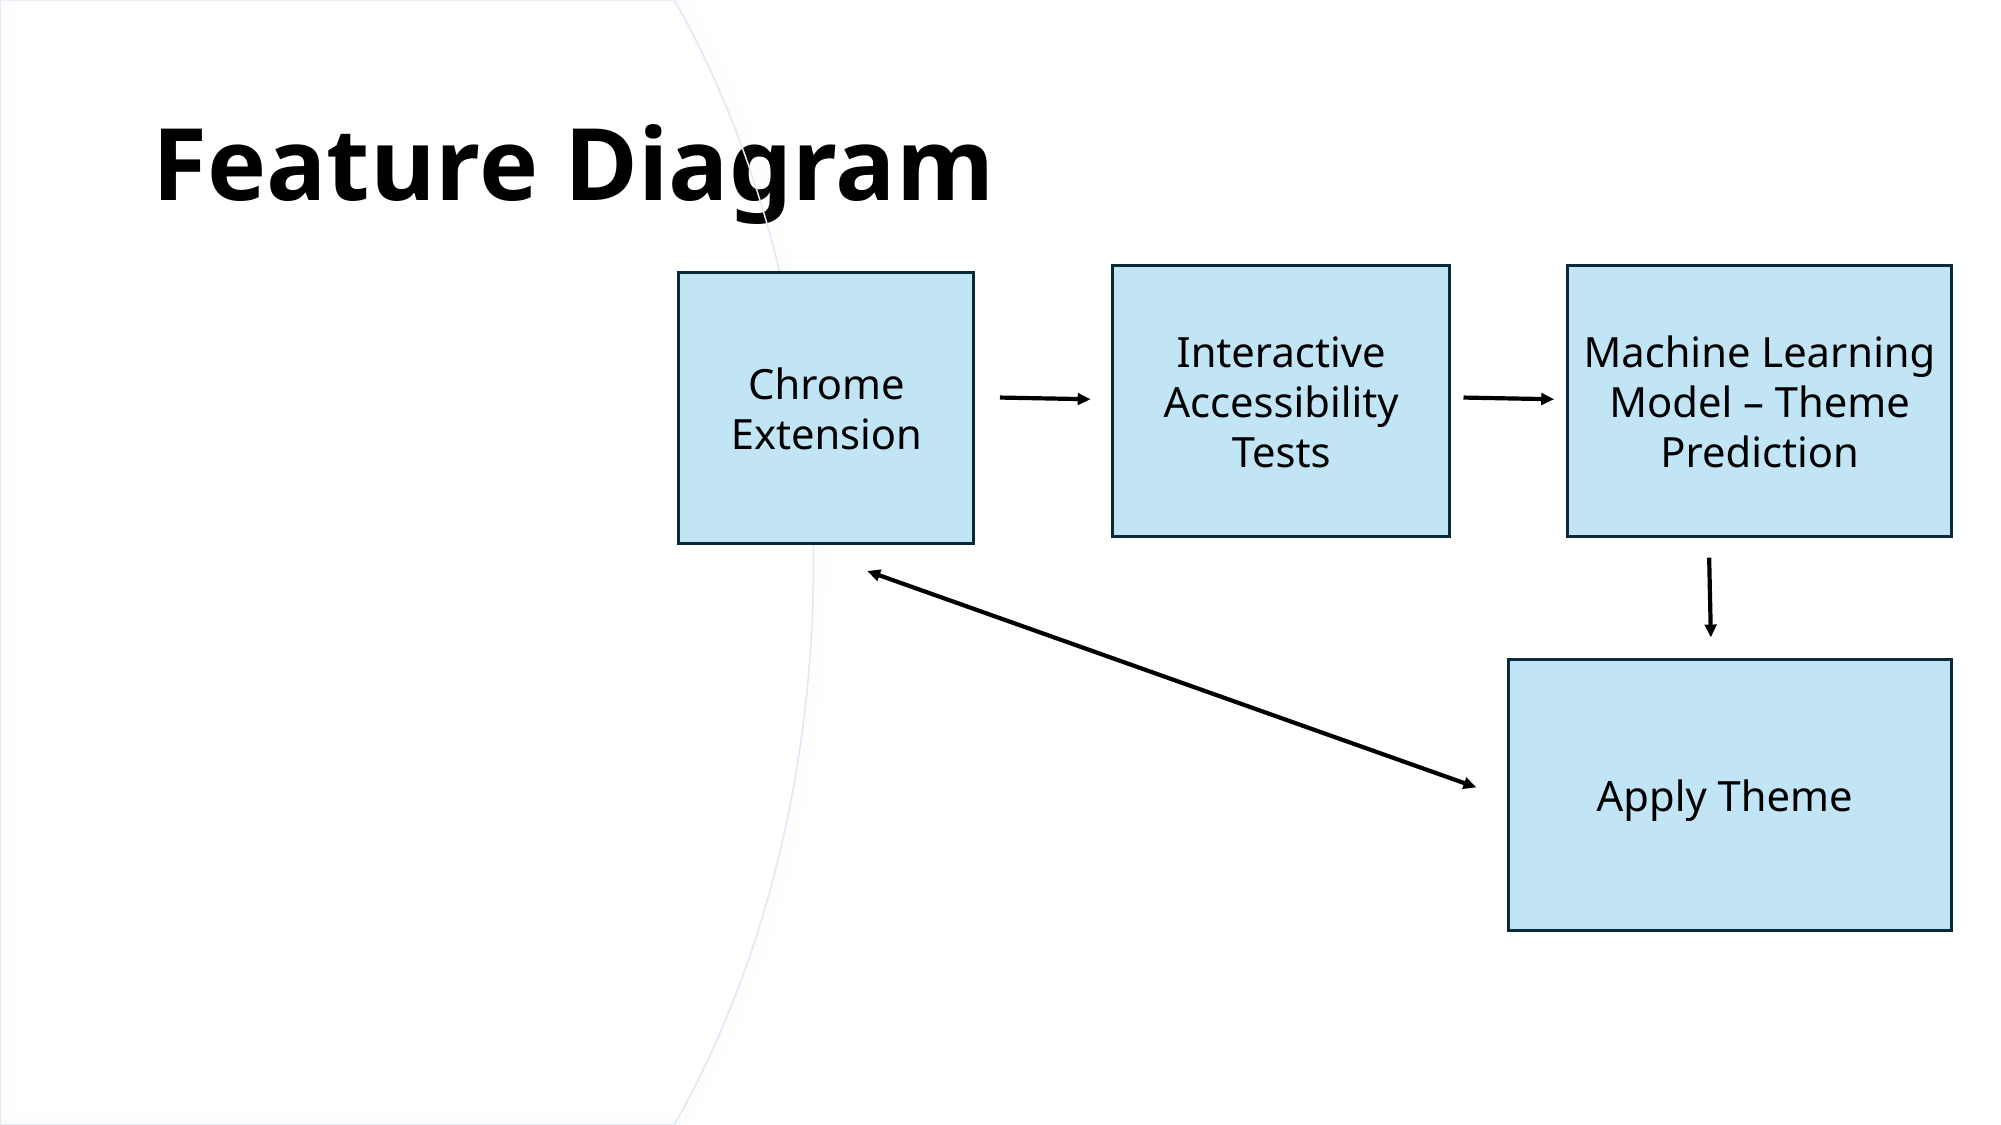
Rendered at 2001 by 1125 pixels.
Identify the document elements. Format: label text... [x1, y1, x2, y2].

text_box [867, 570, 1477, 788]
text_box Machine Learning Model – Theme Prediction [1566, 264, 1953, 538]
text_box [687, 0, 2000, 1125]
text_box Apply Theme [1507, 658, 1953, 932]
text_box [0, 0, 814, 1125]
text_box Interactive Accessibility Tests [1111, 264, 1451, 538]
text_box Chrome Extension [677, 271, 975, 545]
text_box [1708, 557, 1712, 638]
